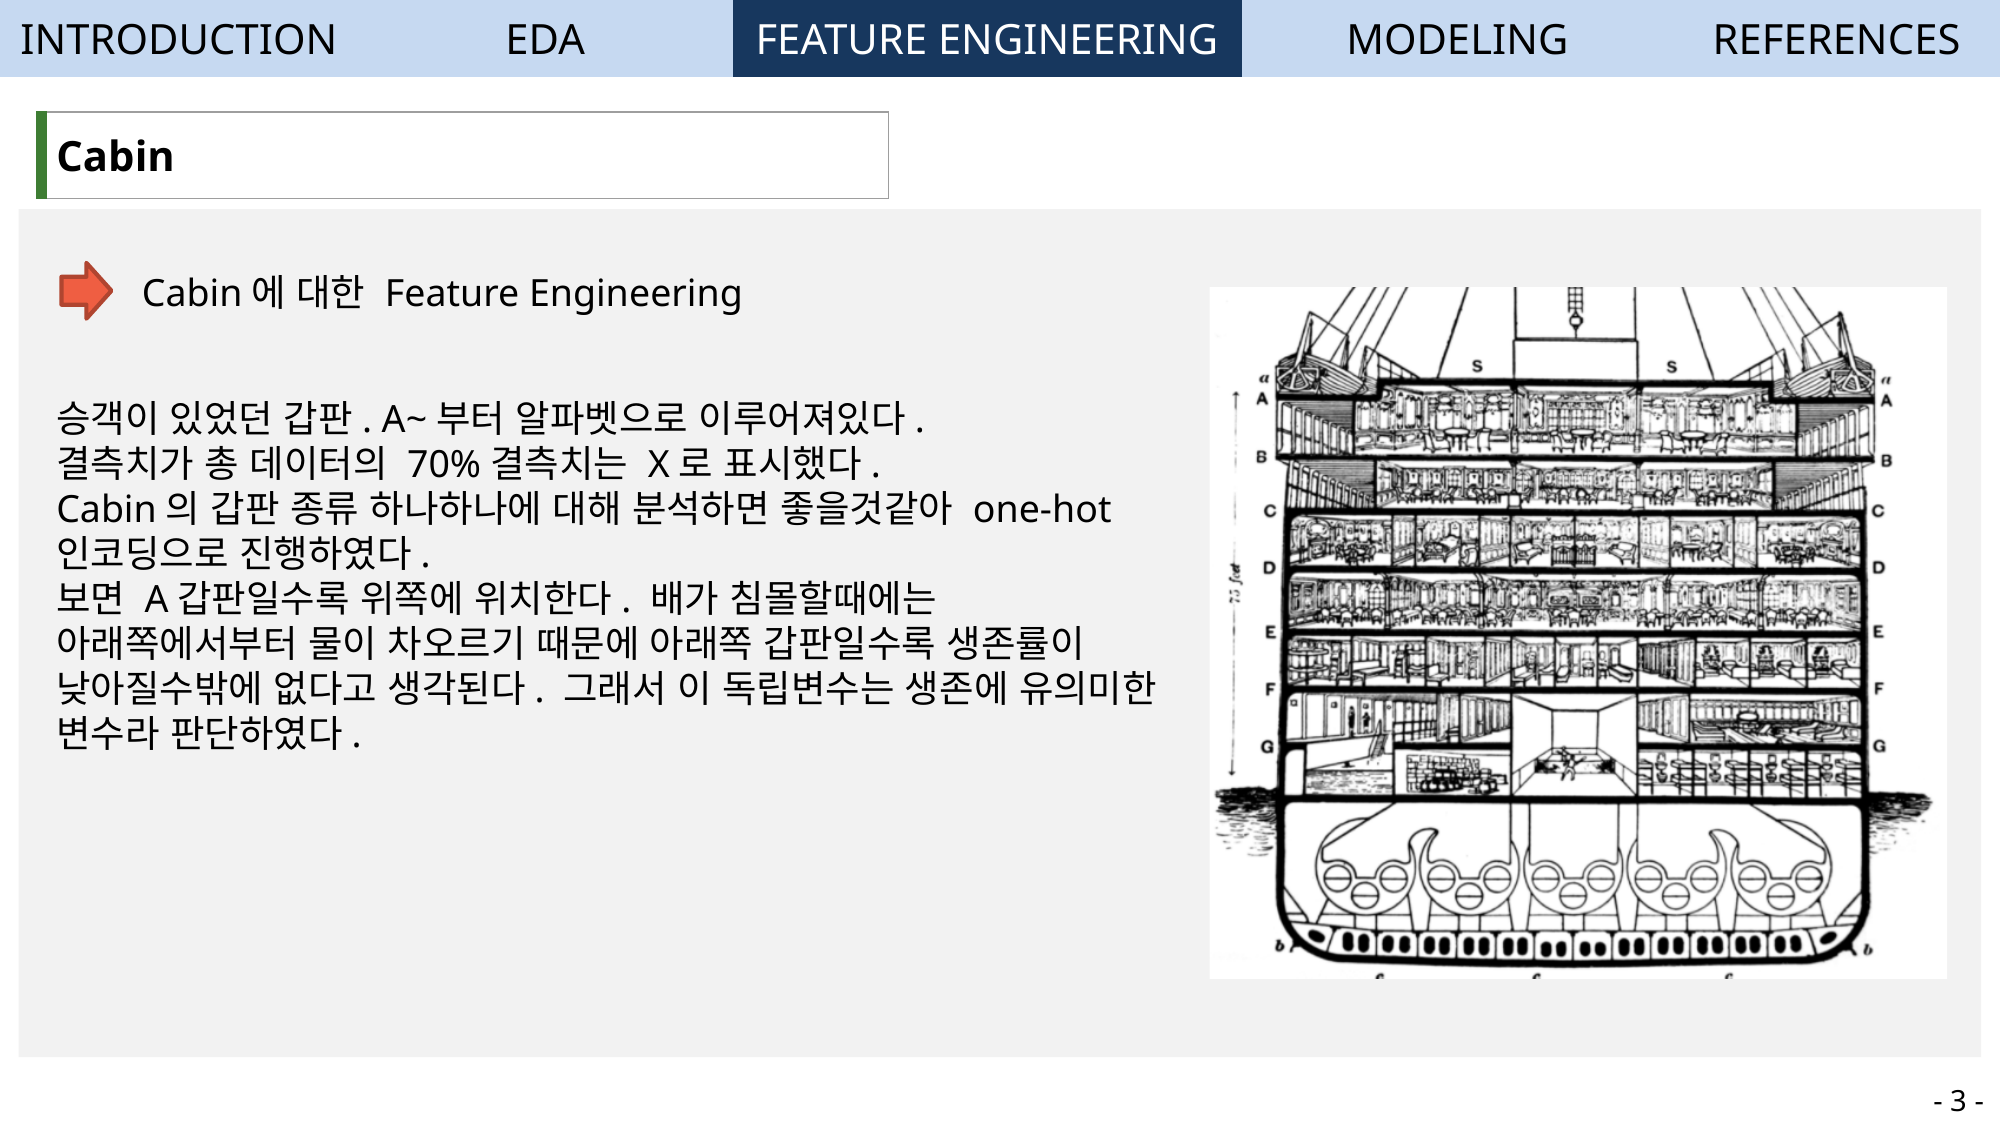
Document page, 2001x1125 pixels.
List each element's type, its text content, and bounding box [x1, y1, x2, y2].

table_header MODELING [1242, 0, 1673, 77]
text_box [59, 260, 113, 321]
text_box - 3 - [1918, 1074, 2000, 1125]
text_box Cabin에 대한 Feature Engineering [127, 261, 911, 322]
text_box 승객이 있었던 갑판. A~부터 알파벳으로 이루어져있다. 결측치가 총 데이터의 70%결측치는 X로 표시했다. Cabin의 갑판 종류 하나하나에 대해 분석하면 좋을것같아 one-hot 인코딩으로 진행하였다. 보면 A갑판일수록 위쪽에 위치한다. 배가 침몰할때에는 아래쪽에서부터 물이 차오르기 때문에 아래쪽 갑판일수록 생존률이 낮아질수밖에 없다고 생각된다. 그래서 이 독립변수는 생존에 유의미한 변수라 판단하였다. [41, 387, 1194, 763]
table_header INTRODUCTION [0, 0, 358, 77]
text_box [18, 209, 1982, 1058]
table_header EDA [358, 0, 733, 77]
table_header FEATURE ENGINEERING [733, 0, 1242, 77]
table_header Cabin [47, 113, 888, 198]
table_header REFERENCES [1673, 0, 2000, 77]
picture [1209, 286, 1948, 979]
